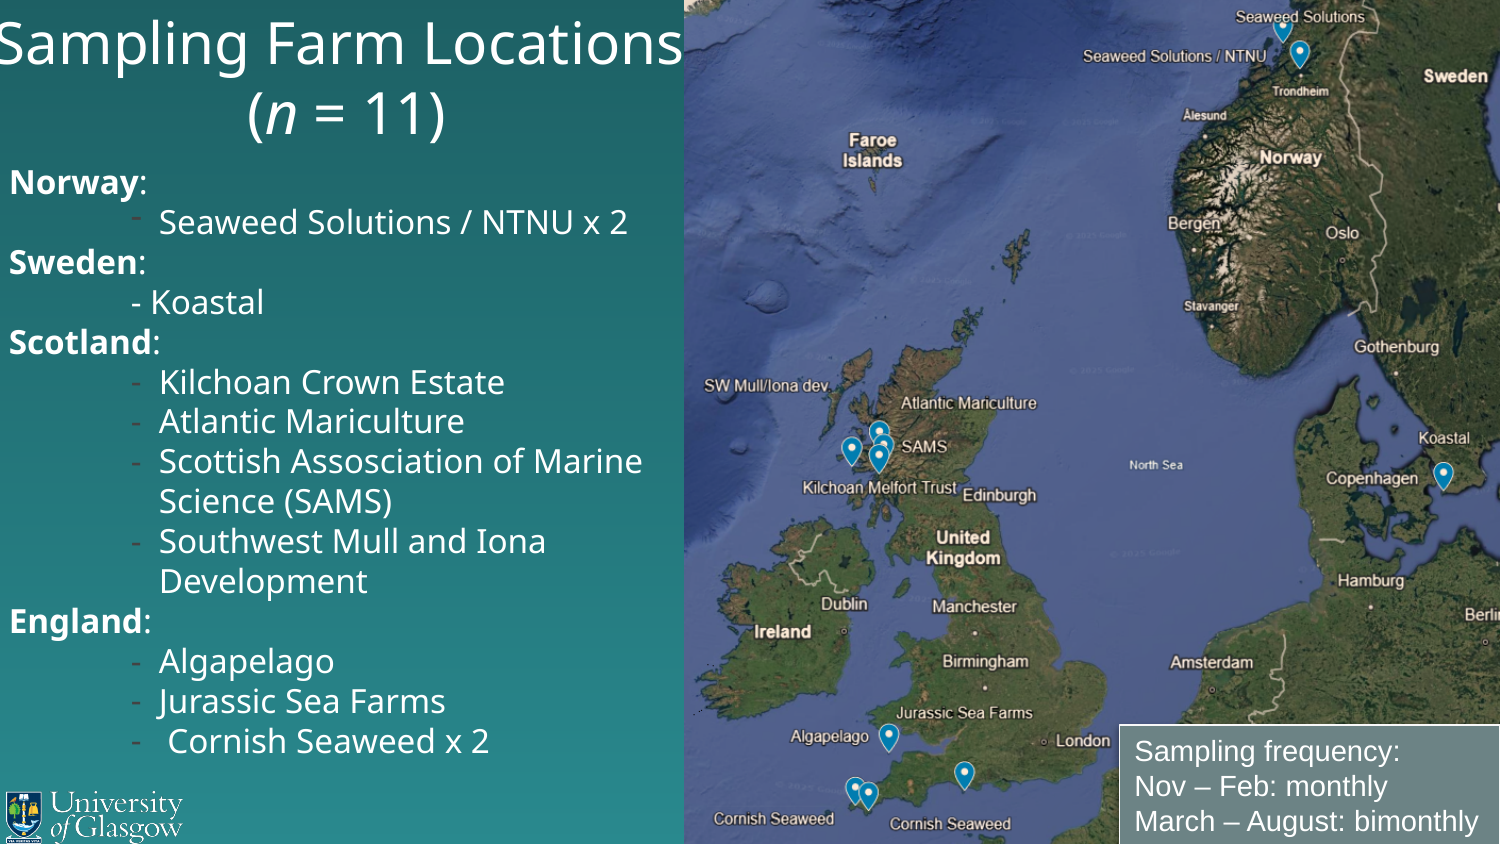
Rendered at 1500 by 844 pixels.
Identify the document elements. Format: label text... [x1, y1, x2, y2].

title Sampling Farm Locations (n = 11) [0, 0, 682, 86]
picture [684, 0, 1500, 844]
text_box Norway: Seaweed Solutions / NTNU x 2 Sweden: - Koastal Scotland: Kilchoan Crown Estate Atlantic Mariculture Scottish Assosciation of Marine Science (SAMS) Southwest Mull and Iona Development England: Algapelago Jurassic Sea Farms Cornish Seaweed x 2 [0, 146, 679, 545]
picture [5, 791, 183, 844]
